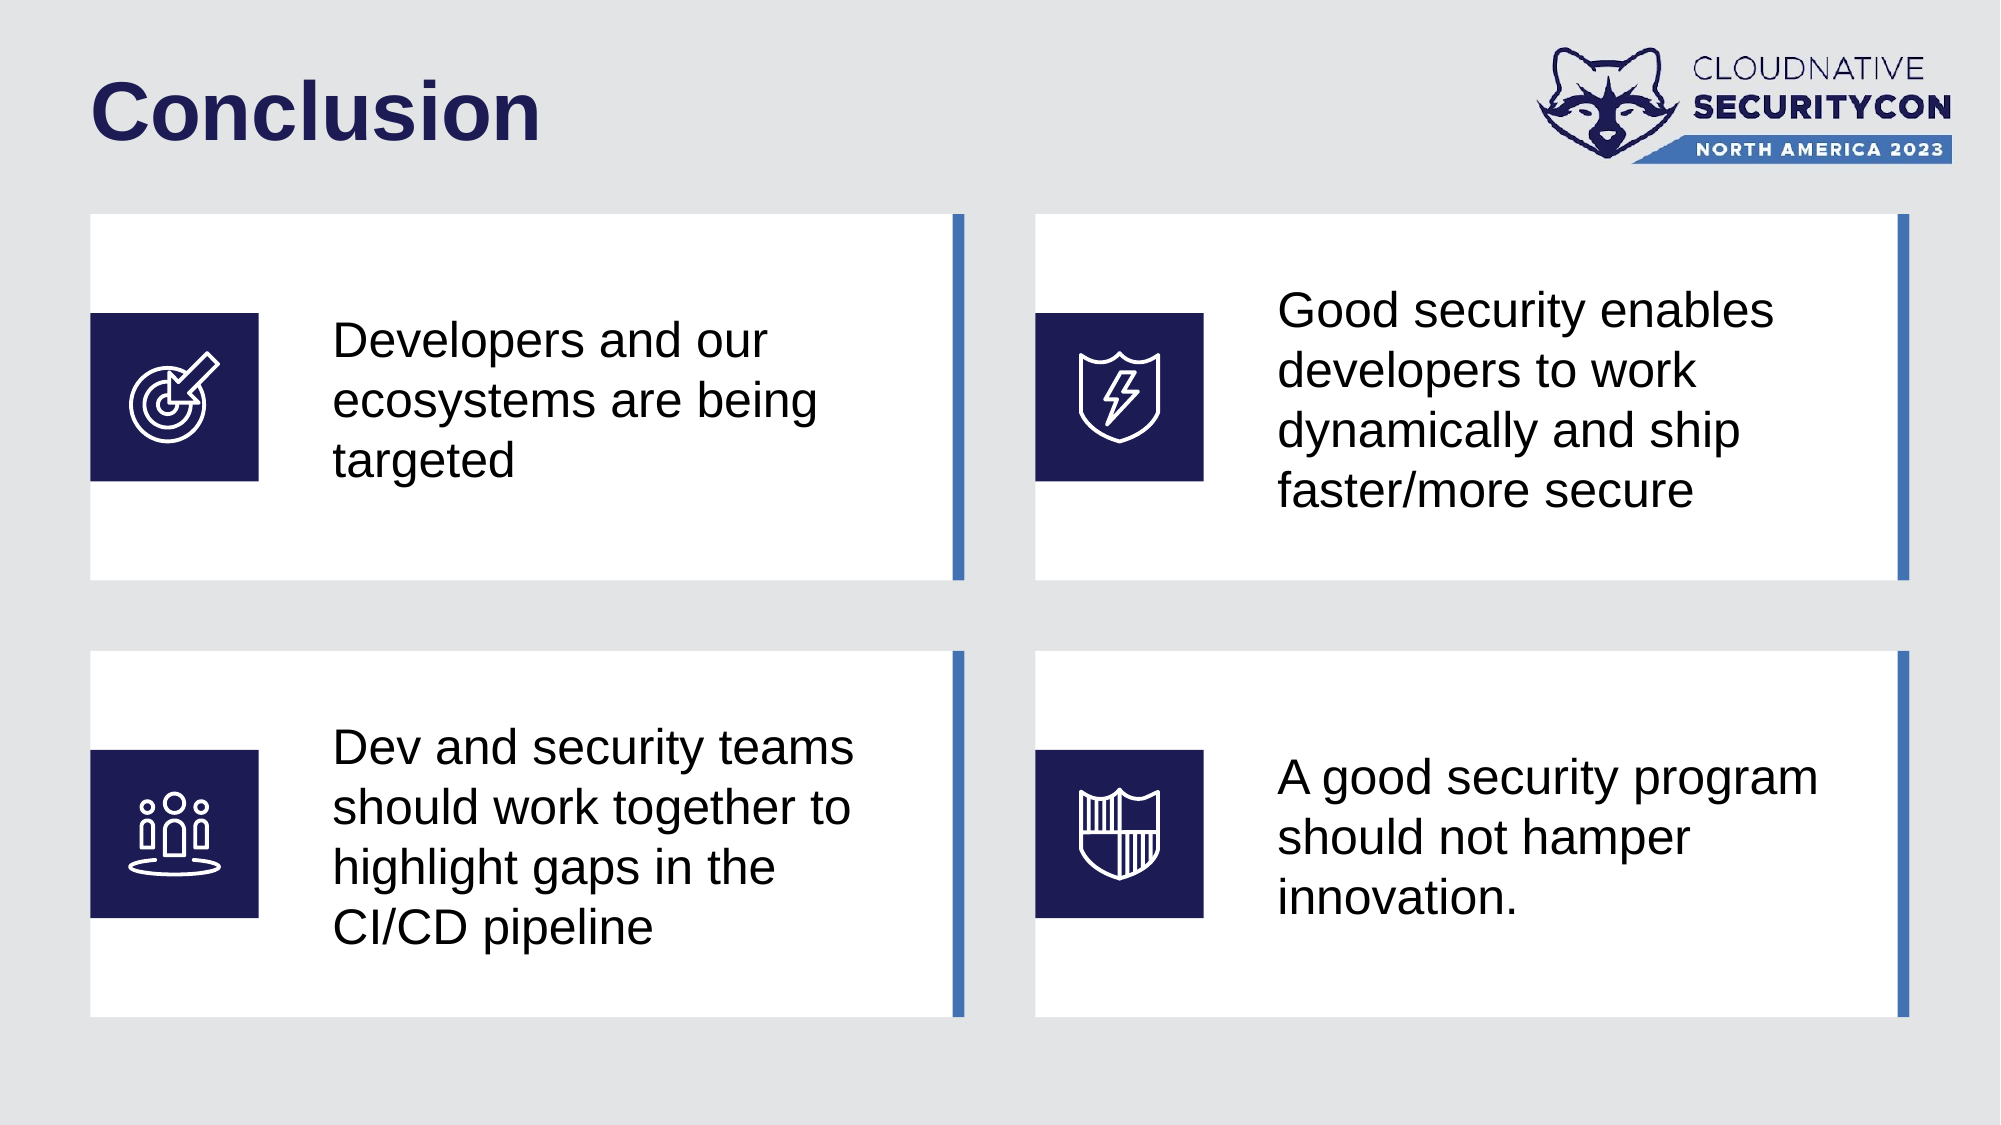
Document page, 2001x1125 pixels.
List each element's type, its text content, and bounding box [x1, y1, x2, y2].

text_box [1078, 350, 1161, 444]
text_box Dev and security teams should work together to highlight gaps in the CI/CD pipeline [90, 650, 947, 1018]
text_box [952, 213, 1910, 1018]
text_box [128, 791, 222, 877]
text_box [1078, 787, 1161, 881]
text_box [90, 749, 259, 919]
text_box [90, 313, 259, 482]
text_box Developers and our ecosystems are being targeted [90, 214, 950, 581]
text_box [128, 350, 221, 444]
picture [0, 0, 2000, 1125]
text_box Conclusion [90, 68, 1488, 159]
